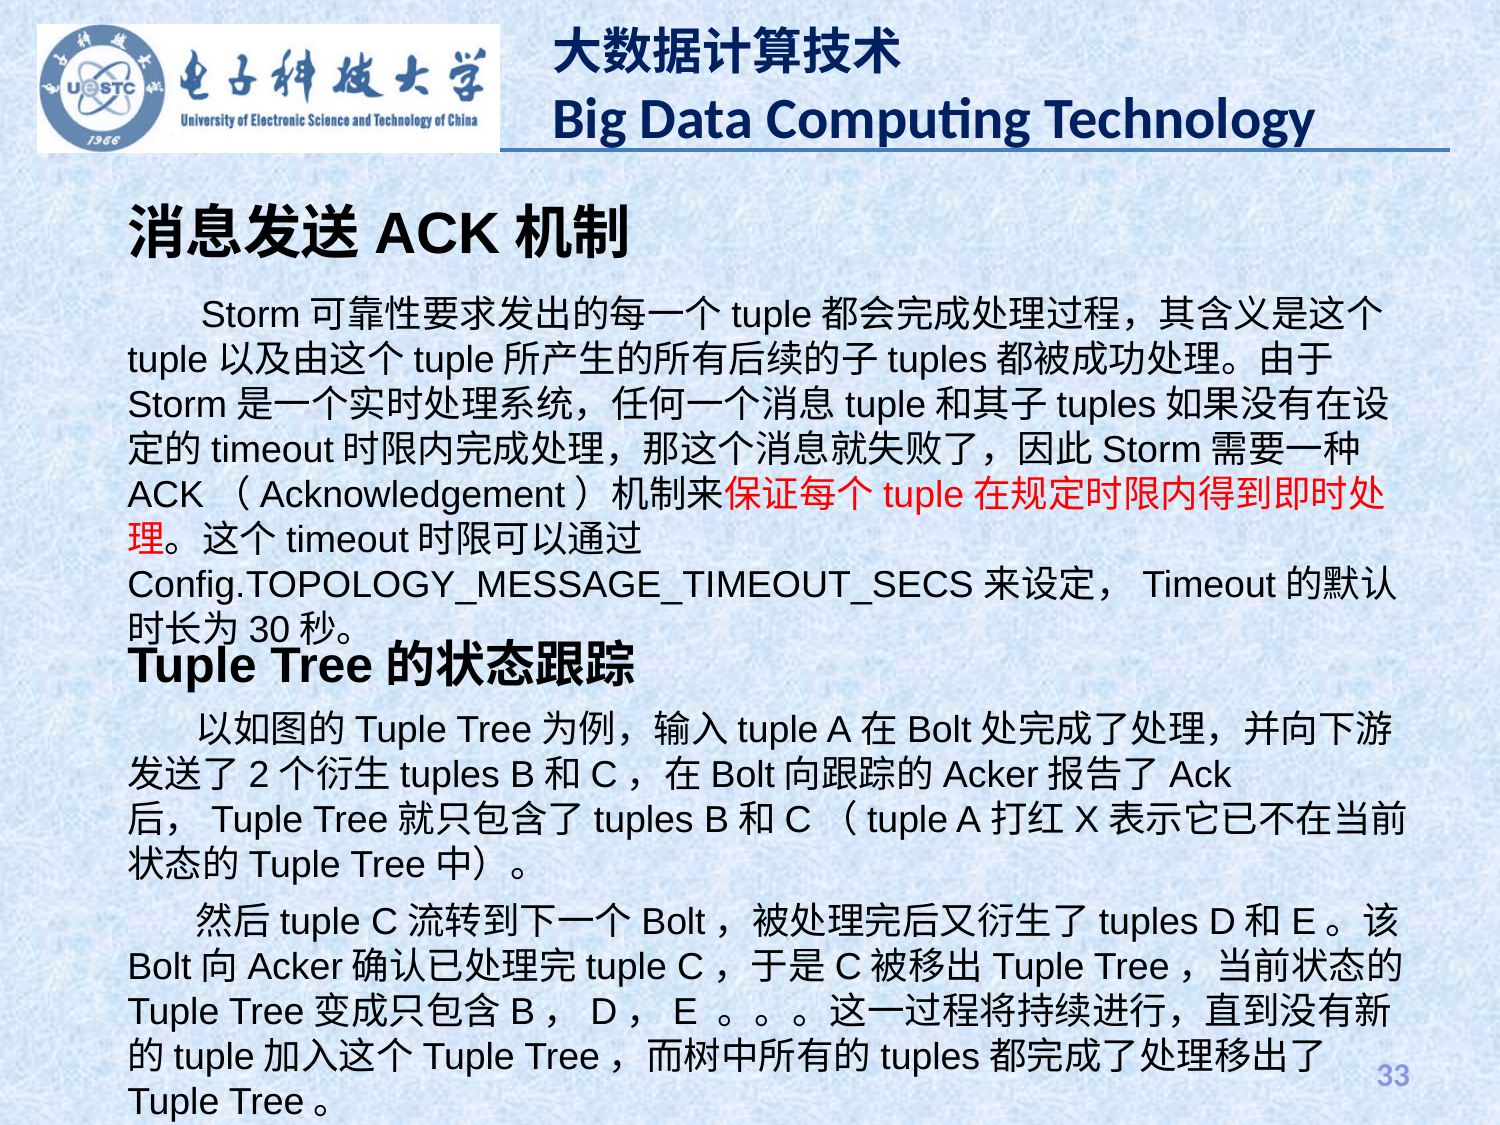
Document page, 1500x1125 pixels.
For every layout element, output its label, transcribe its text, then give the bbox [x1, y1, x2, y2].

text_box 大数据计算技术 Big Data Computing Technology [537, 12, 1450, 149]
text_box 消息发送ACK机制 Storm可靠性要求发出的每一个tuple都会完成处理过程，其含义是这个tuple以及由这个tuple所产生的所有后续的子tuples都被成功处理。由于Storm是一个实时处理系统，任何一个消息tuple和其子tuples如果没有在设定的timeout时限内完成处理，那这个消息就失败了，因此Storm需要一种ACK（Acknowledgement）机制来保证每个tuple在规定时限内得到即时处理。这个timeout时限可以通过Config.TOPOLOGY_MESSAGE_TIMEOUT_SECS来设定，Timeout的默认时长为30秒。 [112, 187, 1425, 624]
picture [0, 0, 1500, 1125]
text_box Tuple Tree的状态跟踪 以如图的Tuple Tree为例，输入tuple A在Bolt处完成了处理，并向下游发送了2个衍生tuples B和C，在Bolt向跟踪的Acker报告了Ack后，Tuple Tree就只包含了tuples B和C（tuple A打红X表示它已不在当前状态的Tuple Tree中）。 然后tuple C流转到下一个Bolt，被处理完后又衍生了tuples D和E。该Bolt向Acker确认已处理完tuple C，于是C被移出Tuple Tree，当前状态的Tuple Tree变成只包含B，D，E 。。。这一过程将持续进行，直到没有新的tuple加入这个Tuple Tree，而树中所有的tuples都完成了处理移出了Tuple Tree。 [112, 624, 1425, 1125]
